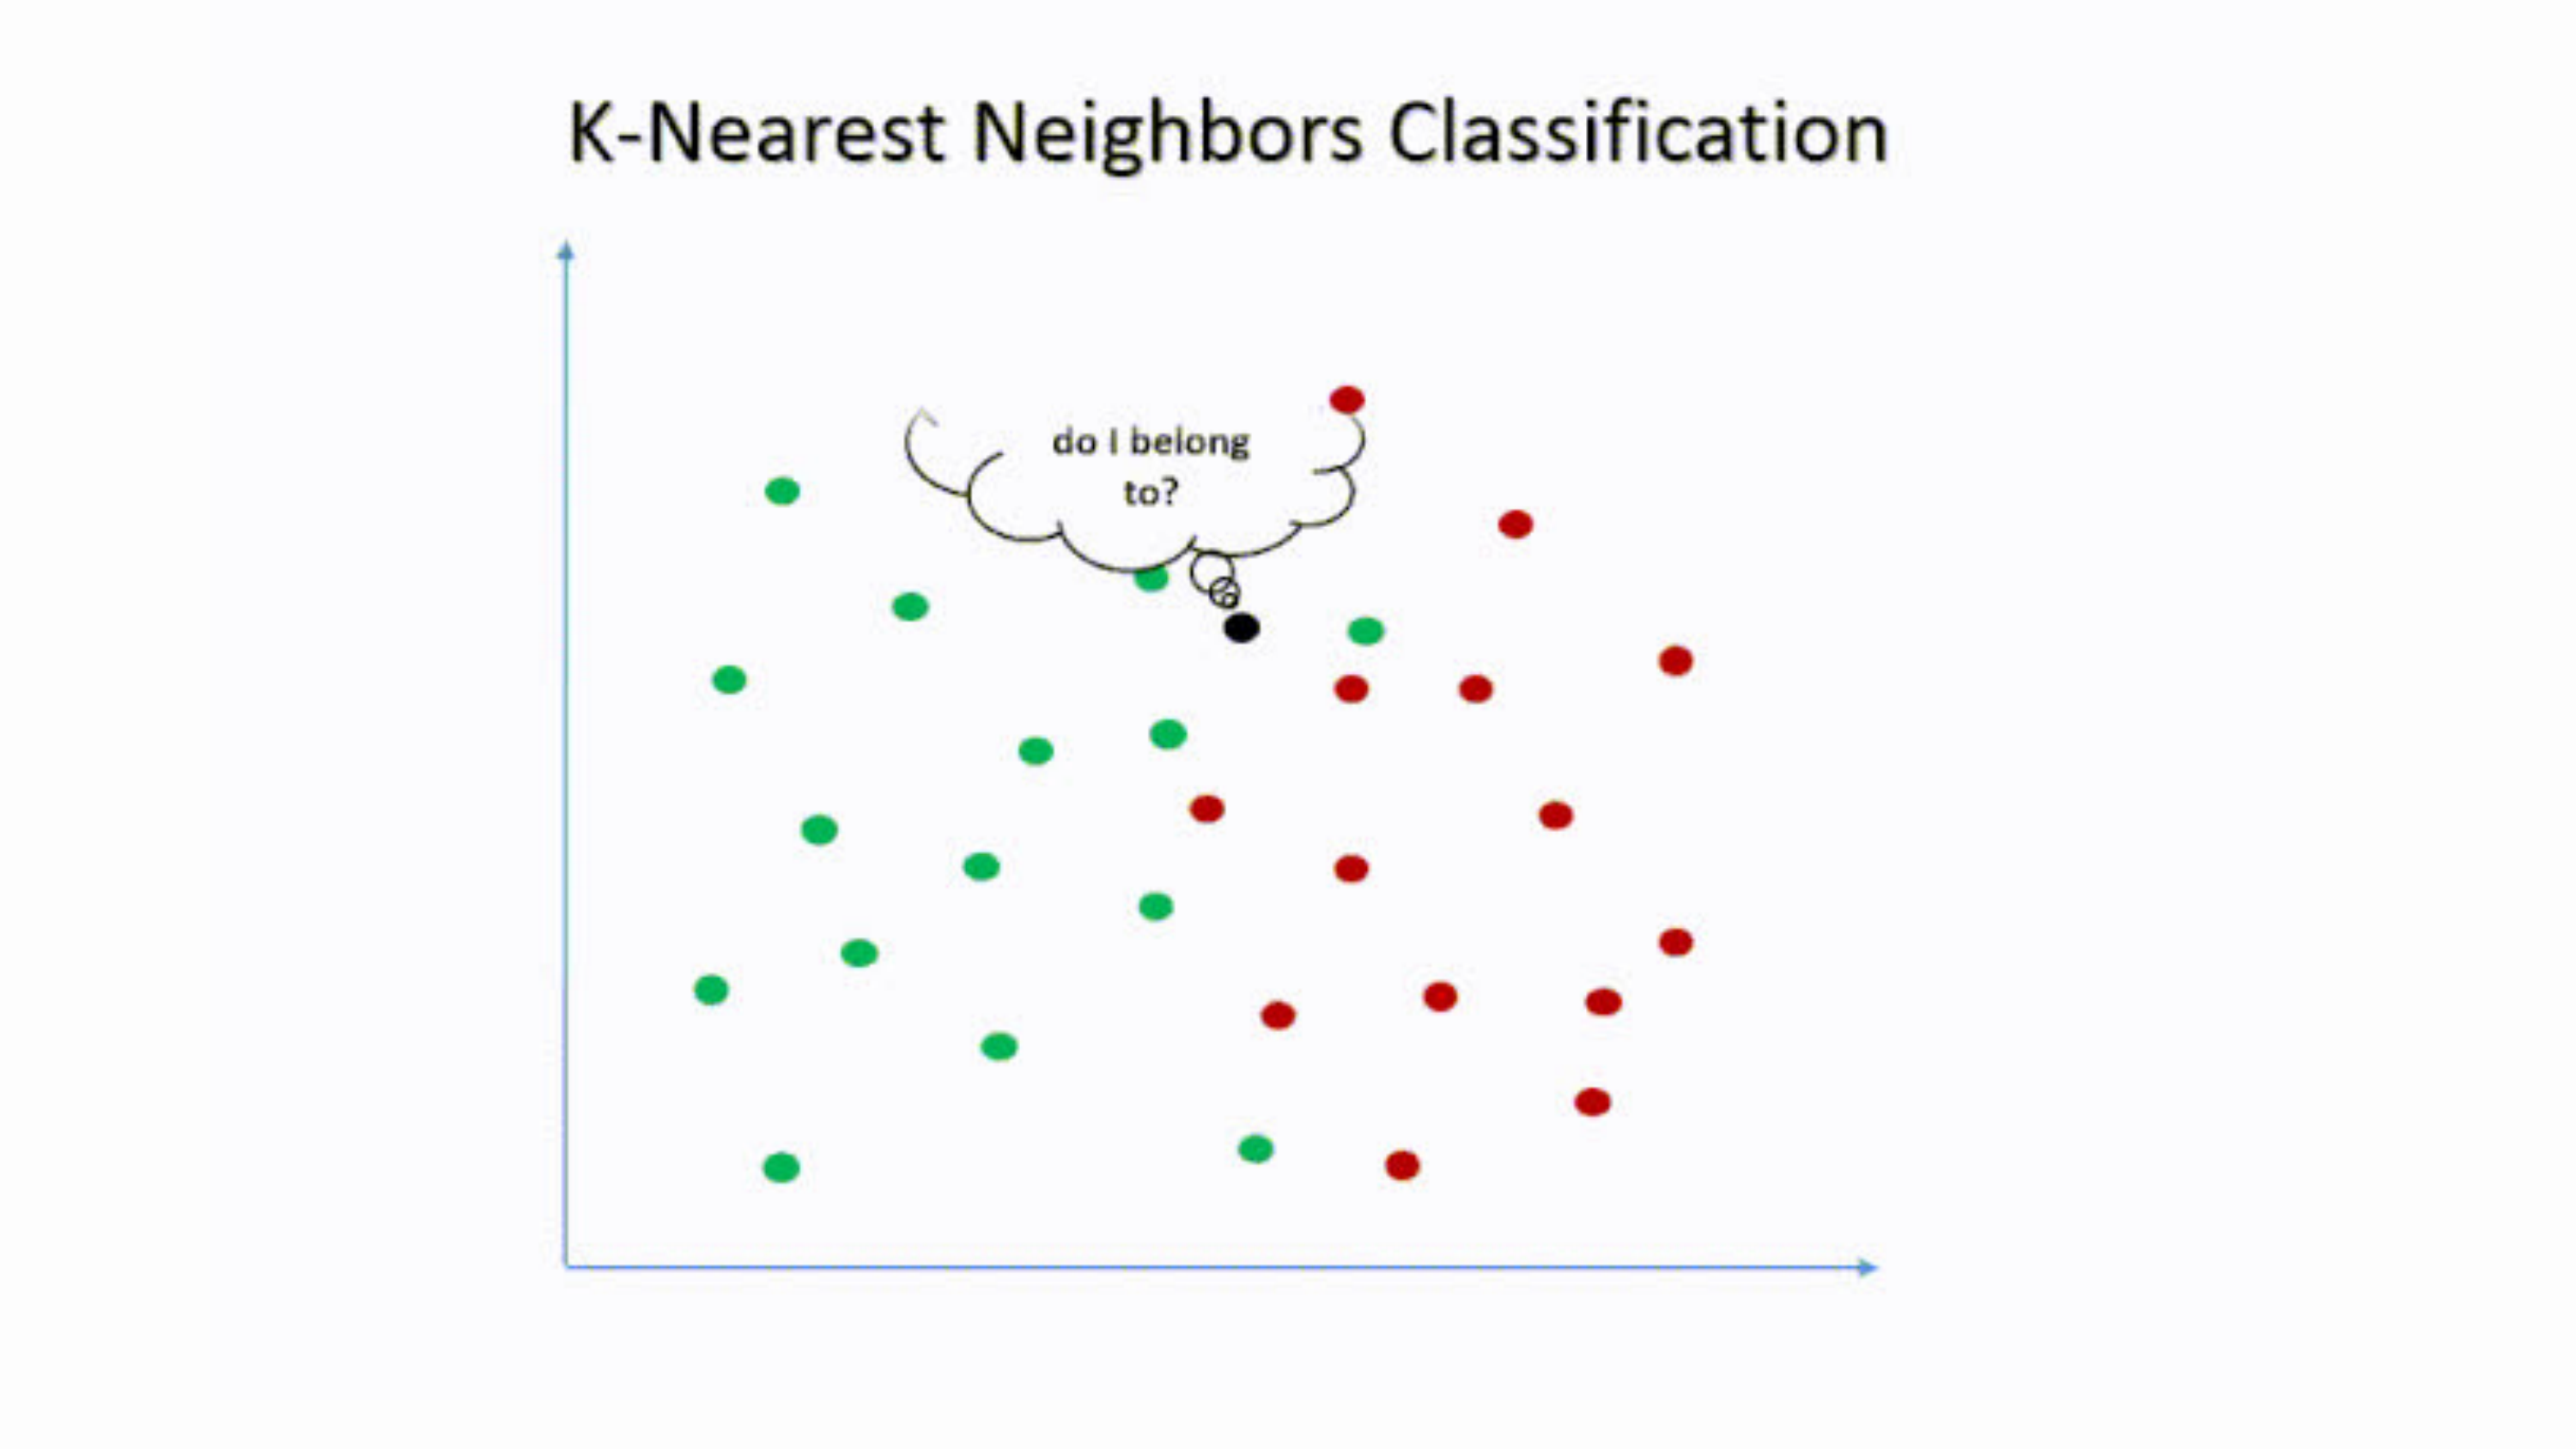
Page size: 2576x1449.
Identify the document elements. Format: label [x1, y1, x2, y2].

text_box [210, 0, 2300, 1401]
